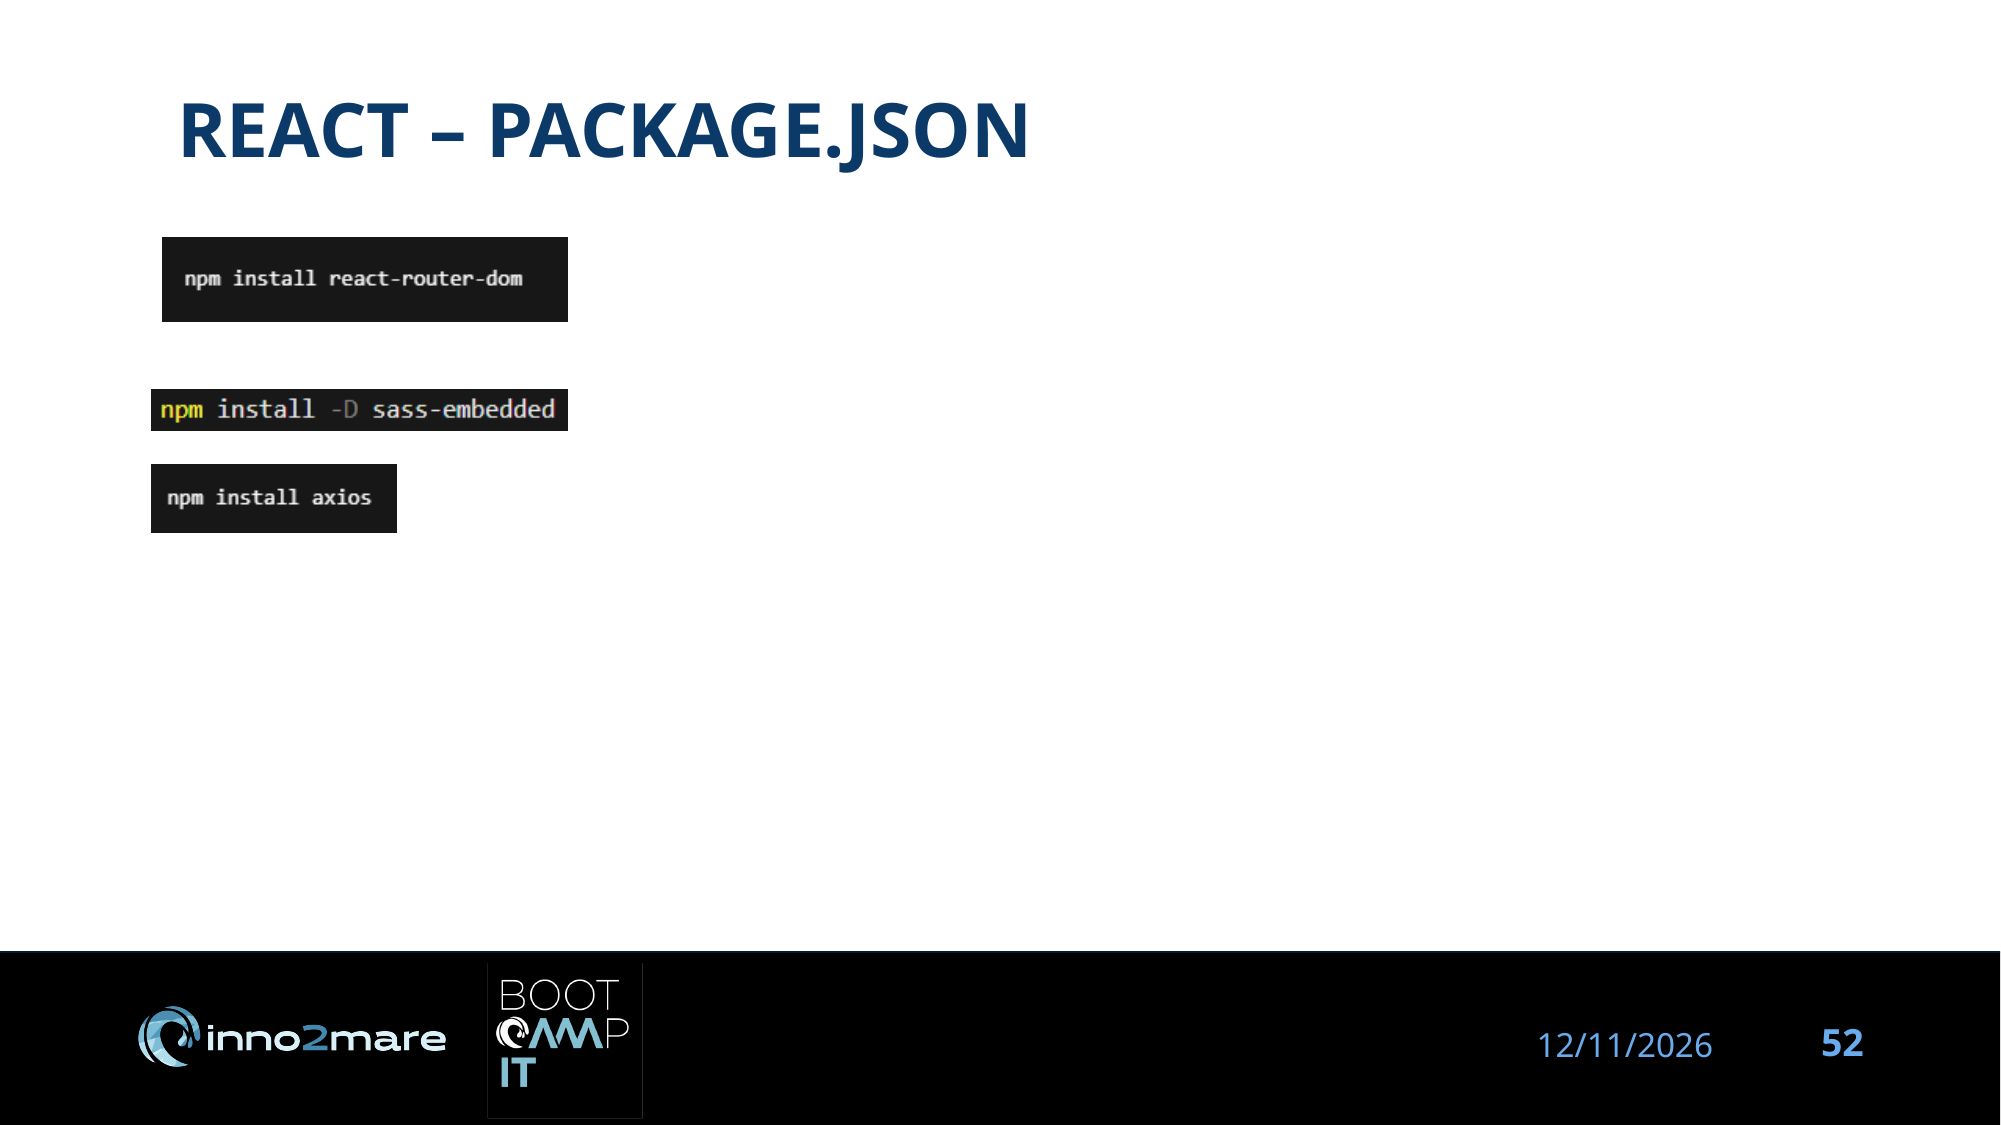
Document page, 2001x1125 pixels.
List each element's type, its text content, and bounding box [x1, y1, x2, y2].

picture [138, 957, 690, 1124]
picture [151, 389, 568, 431]
text_box REACT – package.json [162, 62, 1888, 203]
picture [162, 237, 568, 322]
picture [151, 464, 397, 533]
